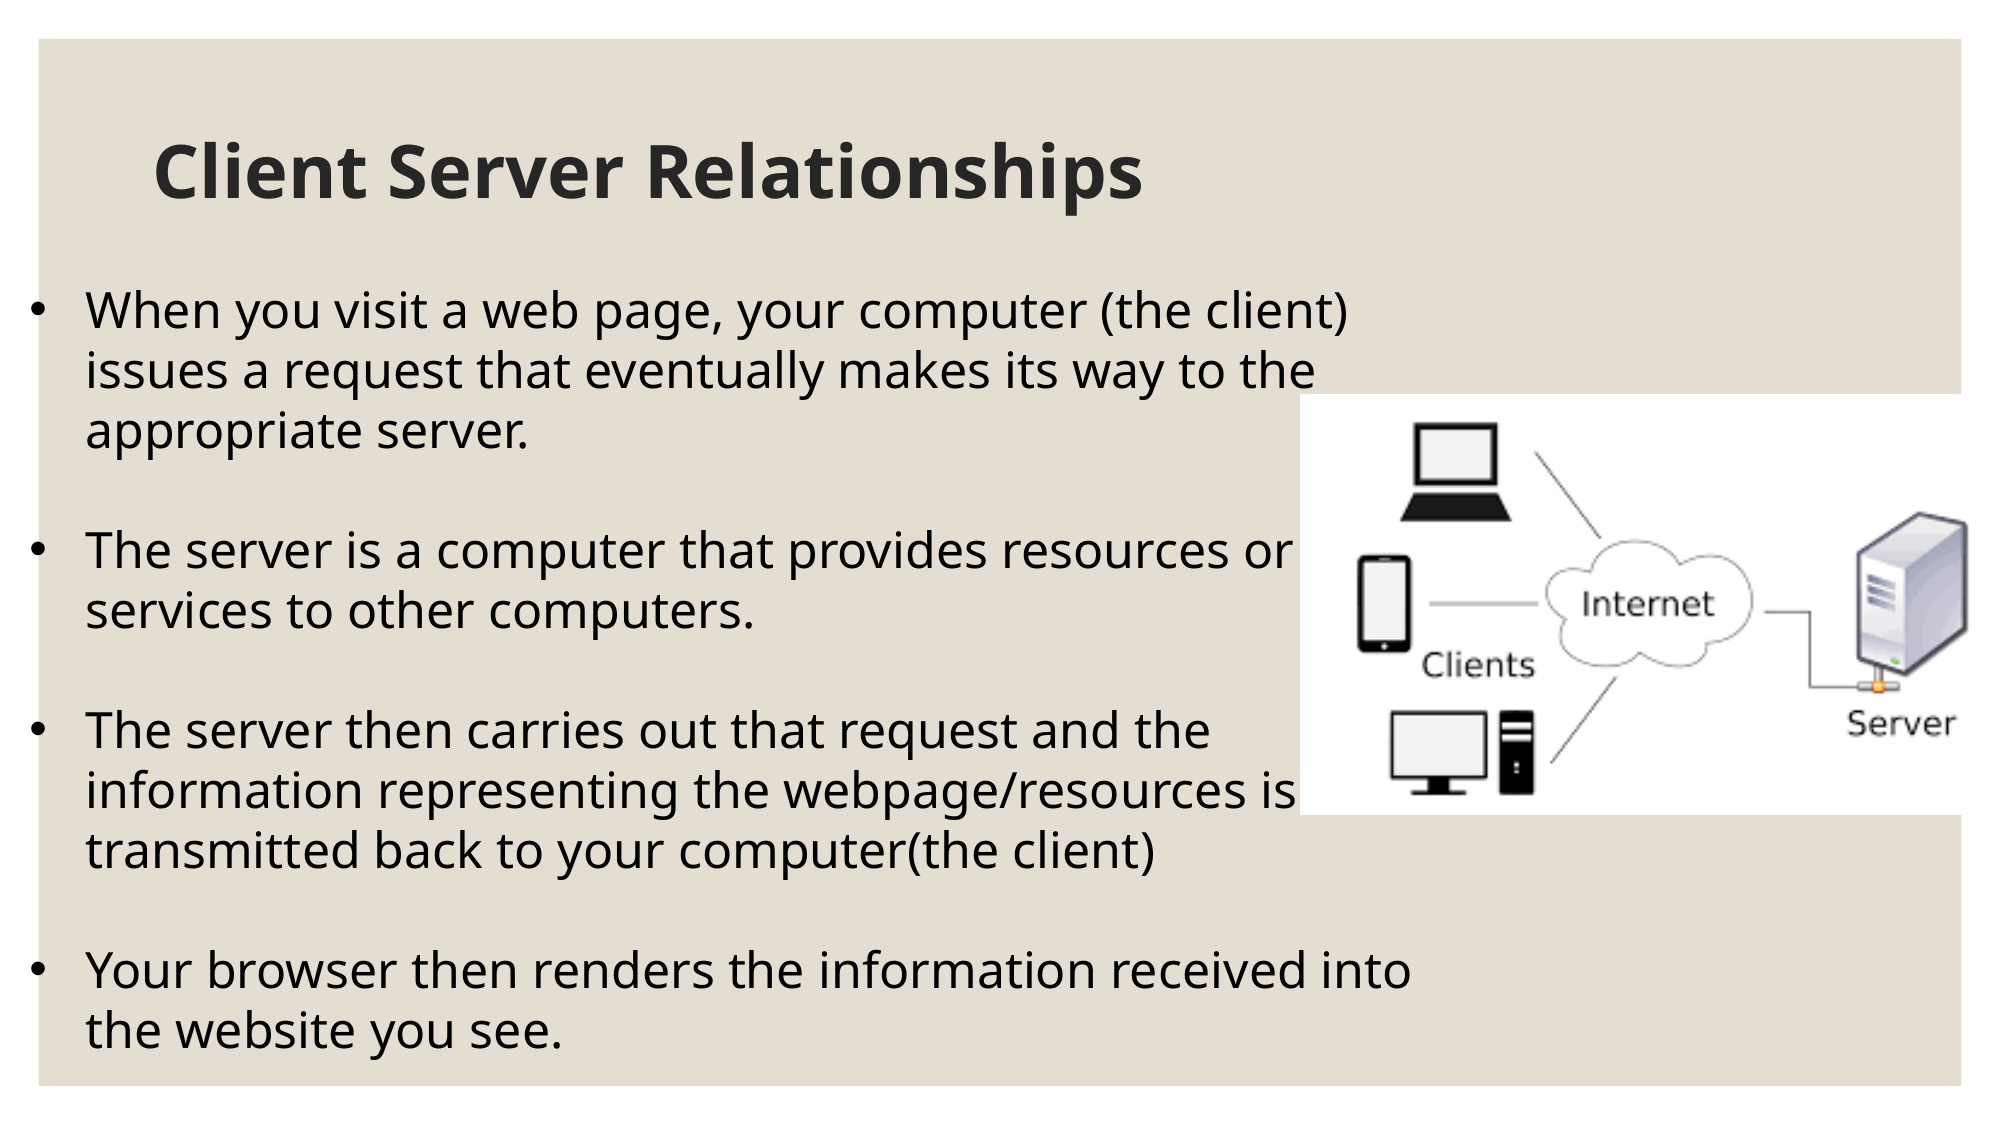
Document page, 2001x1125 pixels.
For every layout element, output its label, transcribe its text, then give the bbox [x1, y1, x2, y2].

picture [1300, 394, 2000, 815]
title Client Server Relationships [137, 93, 1171, 256]
text_box When you visit a web page, your computer (the client) issues a request that eventually makes its way to the appropriate server. The server is a computer that provides resources or services to other computers. The server then carries out that request and the information representing the webpage/resources is transmitted back to your computer(the client) Your browser then renders the information received into the website you see. [14, 270, 1440, 1125]
